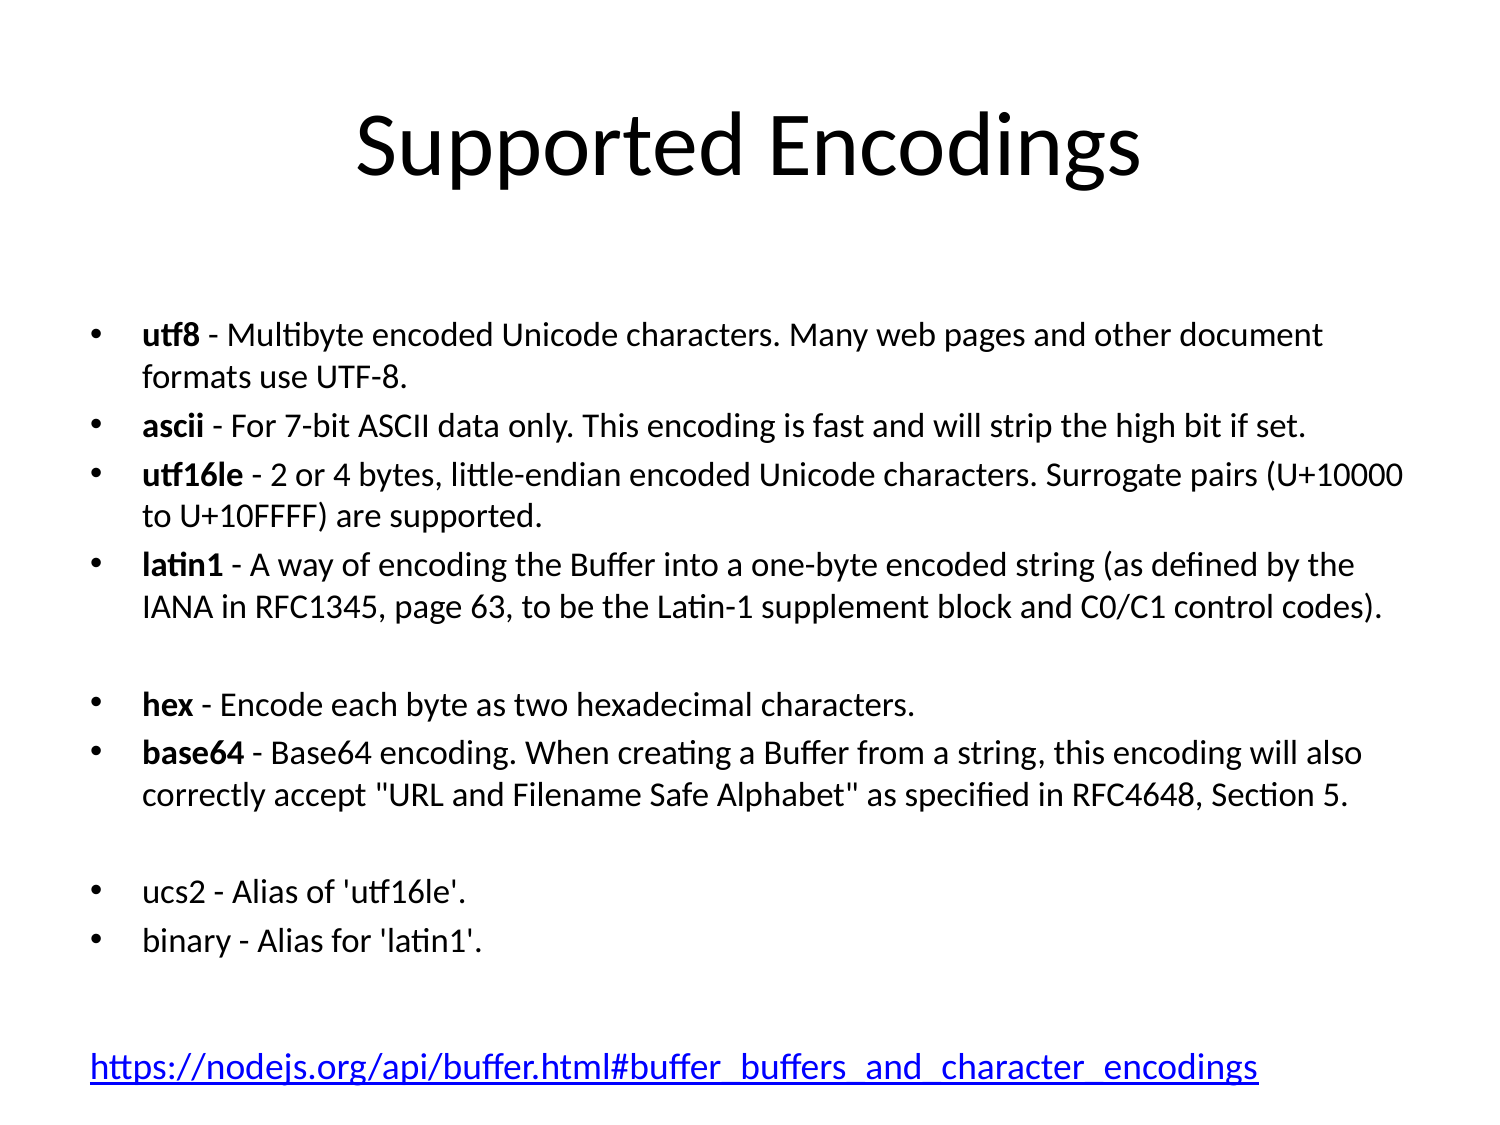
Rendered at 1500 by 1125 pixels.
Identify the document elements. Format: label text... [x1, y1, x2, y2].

title Supported Encodings [75, 45, 1425, 233]
text_box https://nodejs.org/api/buffer.html#buffer_buffers_and_character_encodings [74, 1034, 1379, 1125]
list utf8 - Multibyte encoded Unicode characters. Many web pages and other document formats use UTF-8. ascii - For 7-bit ASCII data only. This encoding is fast and will strip the high bit if set. utf16le - 2 or 4 bytes, little-endian encoded Unicode characters. Surrogate pairs (U+10000 to U+10FFFF) are supported. latin1 - A way of encoding the Buffer into a one-byte encoded string (as defined by the IANA in RFC1345, page 63, to be the Latin-1 supplement block and C0/C1 control codes). hex - Encode each byte as two hexadecimal characters. base64 - Base64 encoding. When creating a Buffer from a string, this encoding will also correctly accept "URL and Filename Safe Alphabet" as specified in RFC4648, Section 5. ucs2 - Alias of 'utf16le'. binary - Alias for 'latin1'. [75, 262, 1425, 1005]
